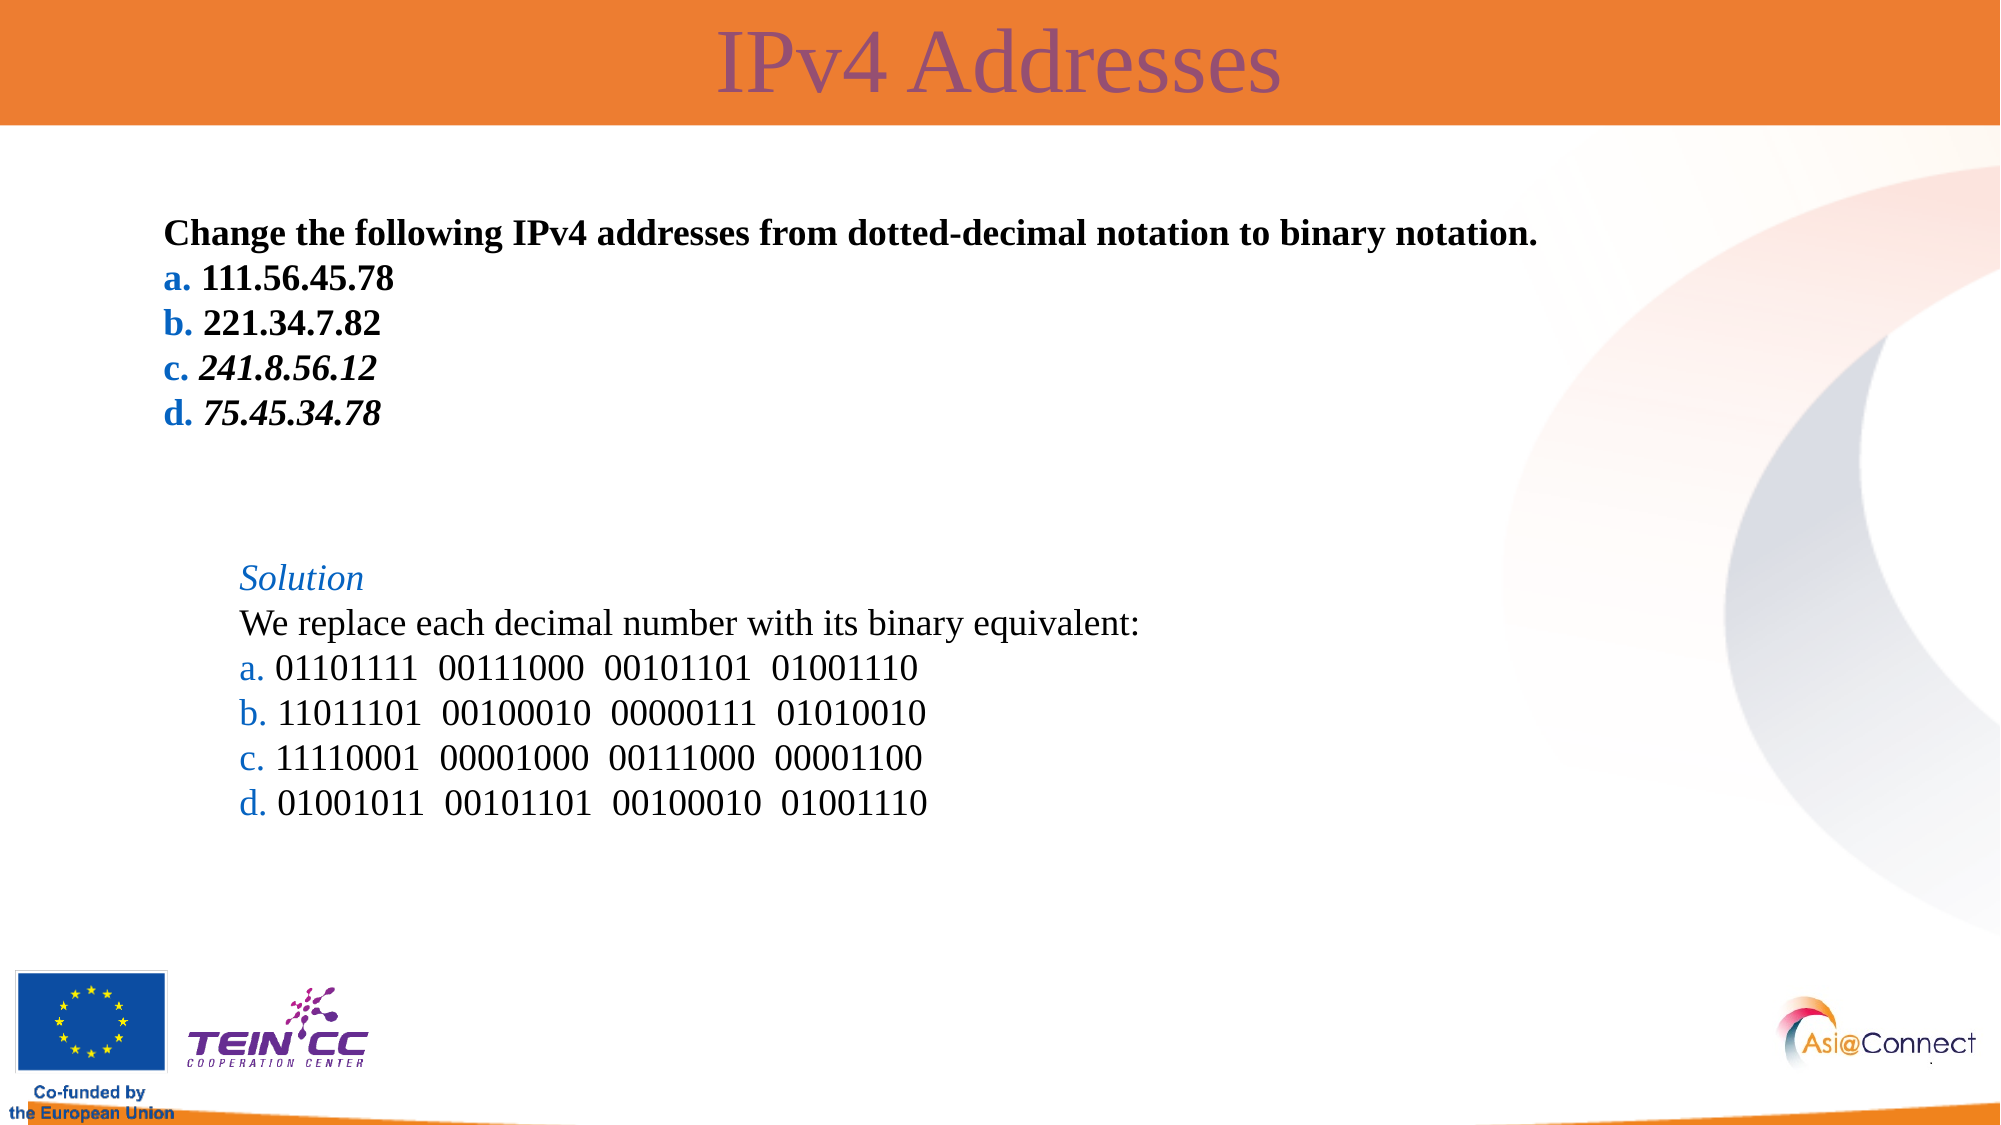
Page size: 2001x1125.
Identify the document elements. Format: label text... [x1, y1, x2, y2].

picture [1, 26, 2000, 1125]
text_box IPv4 Addresses [0, 0, 2000, 126]
